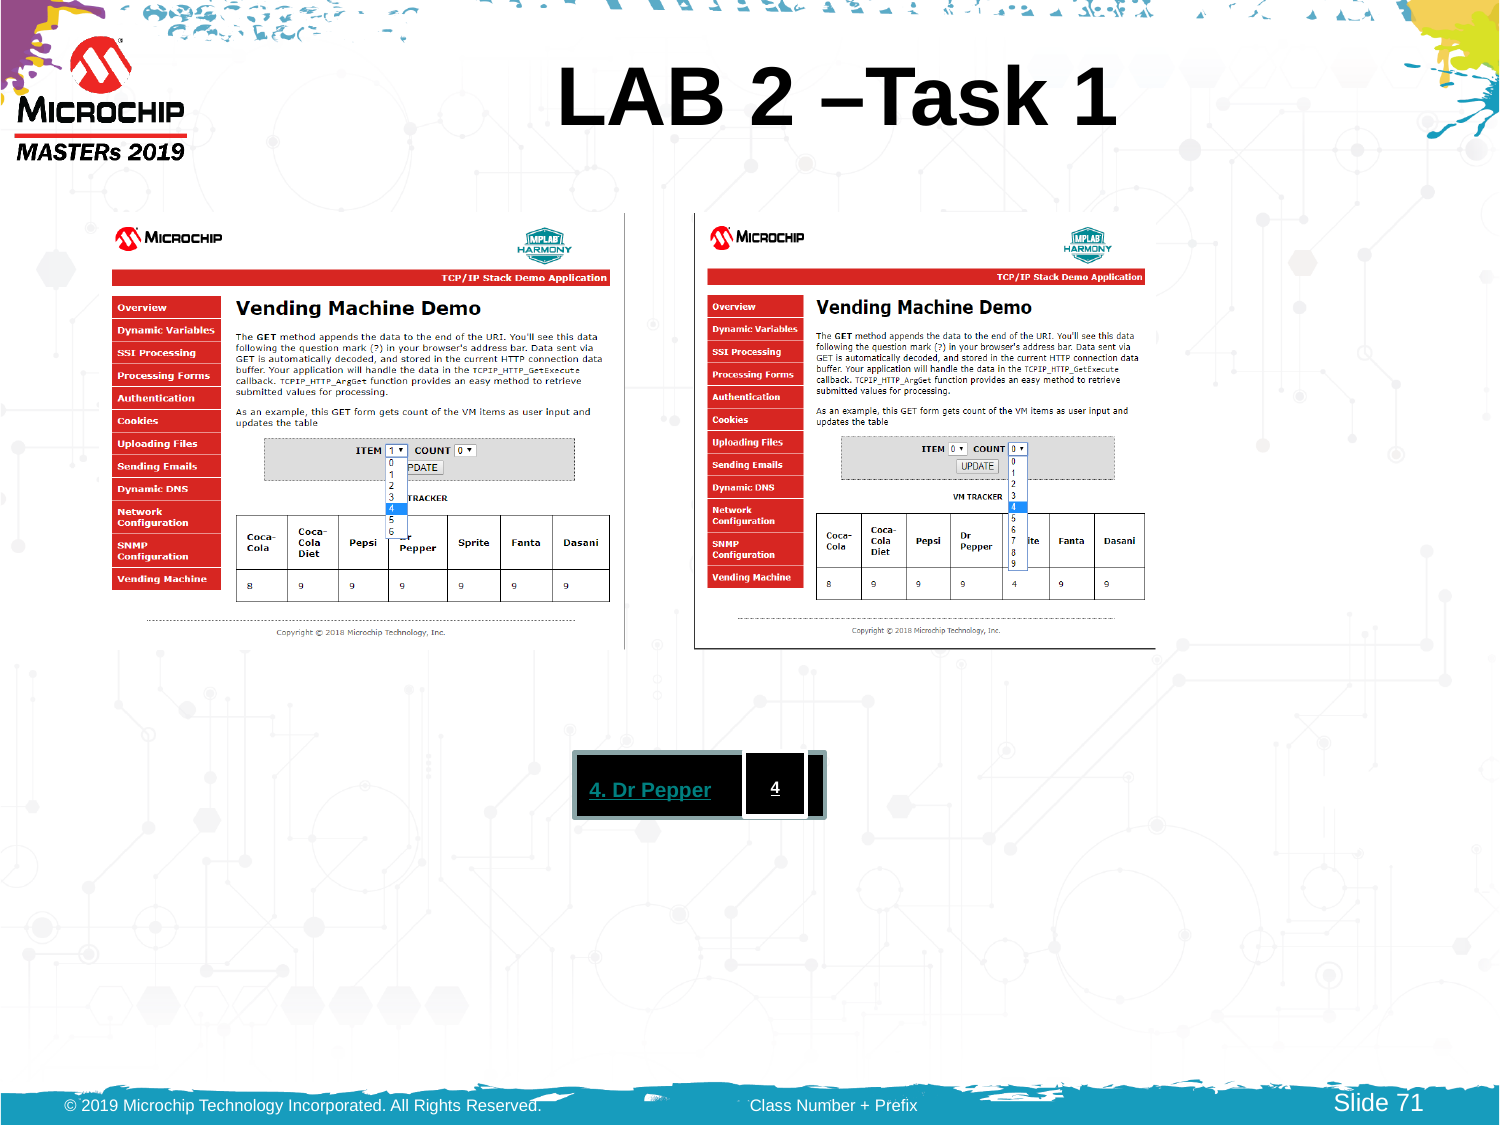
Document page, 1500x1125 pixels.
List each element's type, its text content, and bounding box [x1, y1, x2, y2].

picture [0, 0, 1500, 1125]
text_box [574, 750, 826, 819]
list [99, 212, 626, 651]
title LAB 2 –Task 1 [199, 49, 1476, 154]
